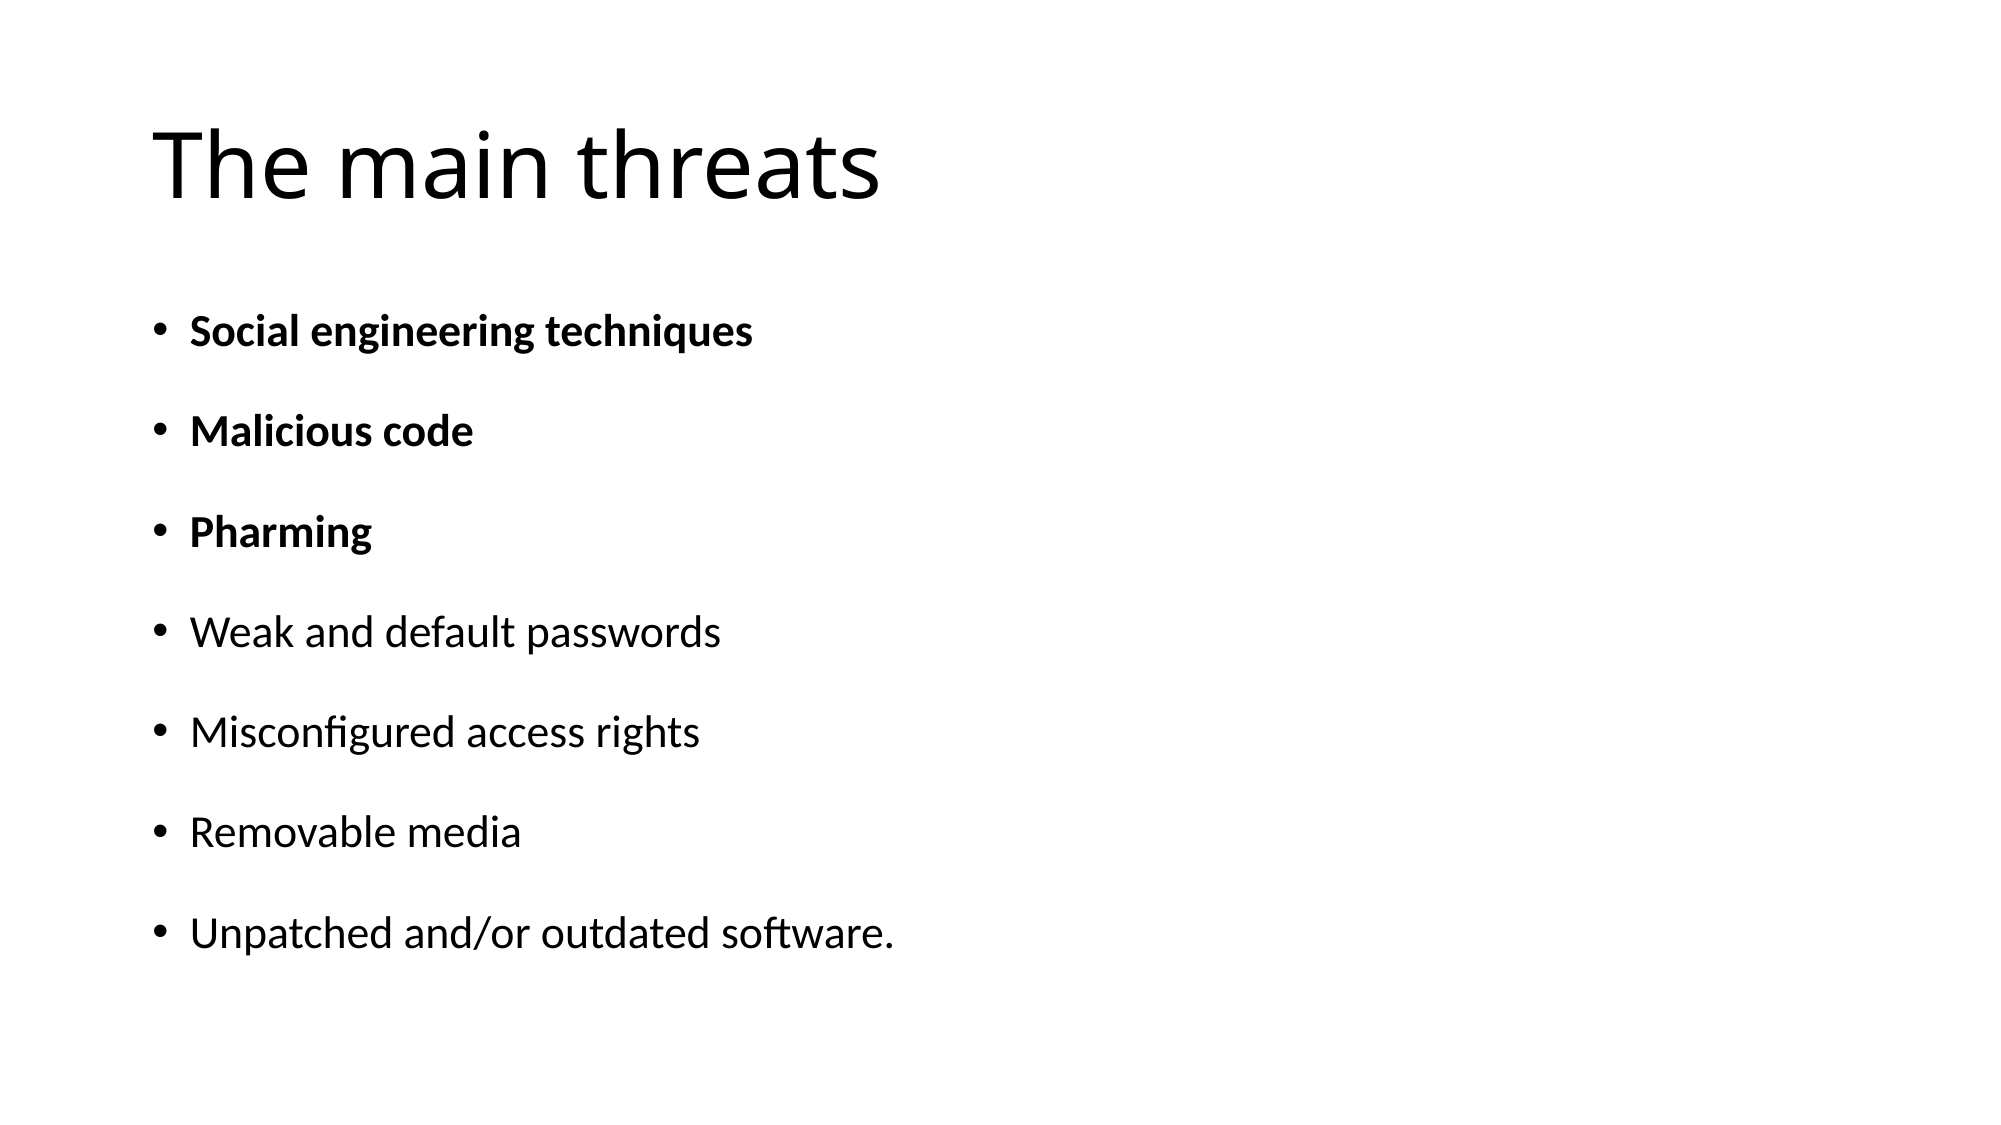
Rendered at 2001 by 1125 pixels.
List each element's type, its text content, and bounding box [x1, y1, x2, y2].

list Social engineering techniques Malicious code Pharming Weak and default passwords Misconfigured access rights Removable media Unpatched and/or outdated software. [137, 299, 1863, 1014]
title The main threats [137, 59, 1863, 278]
